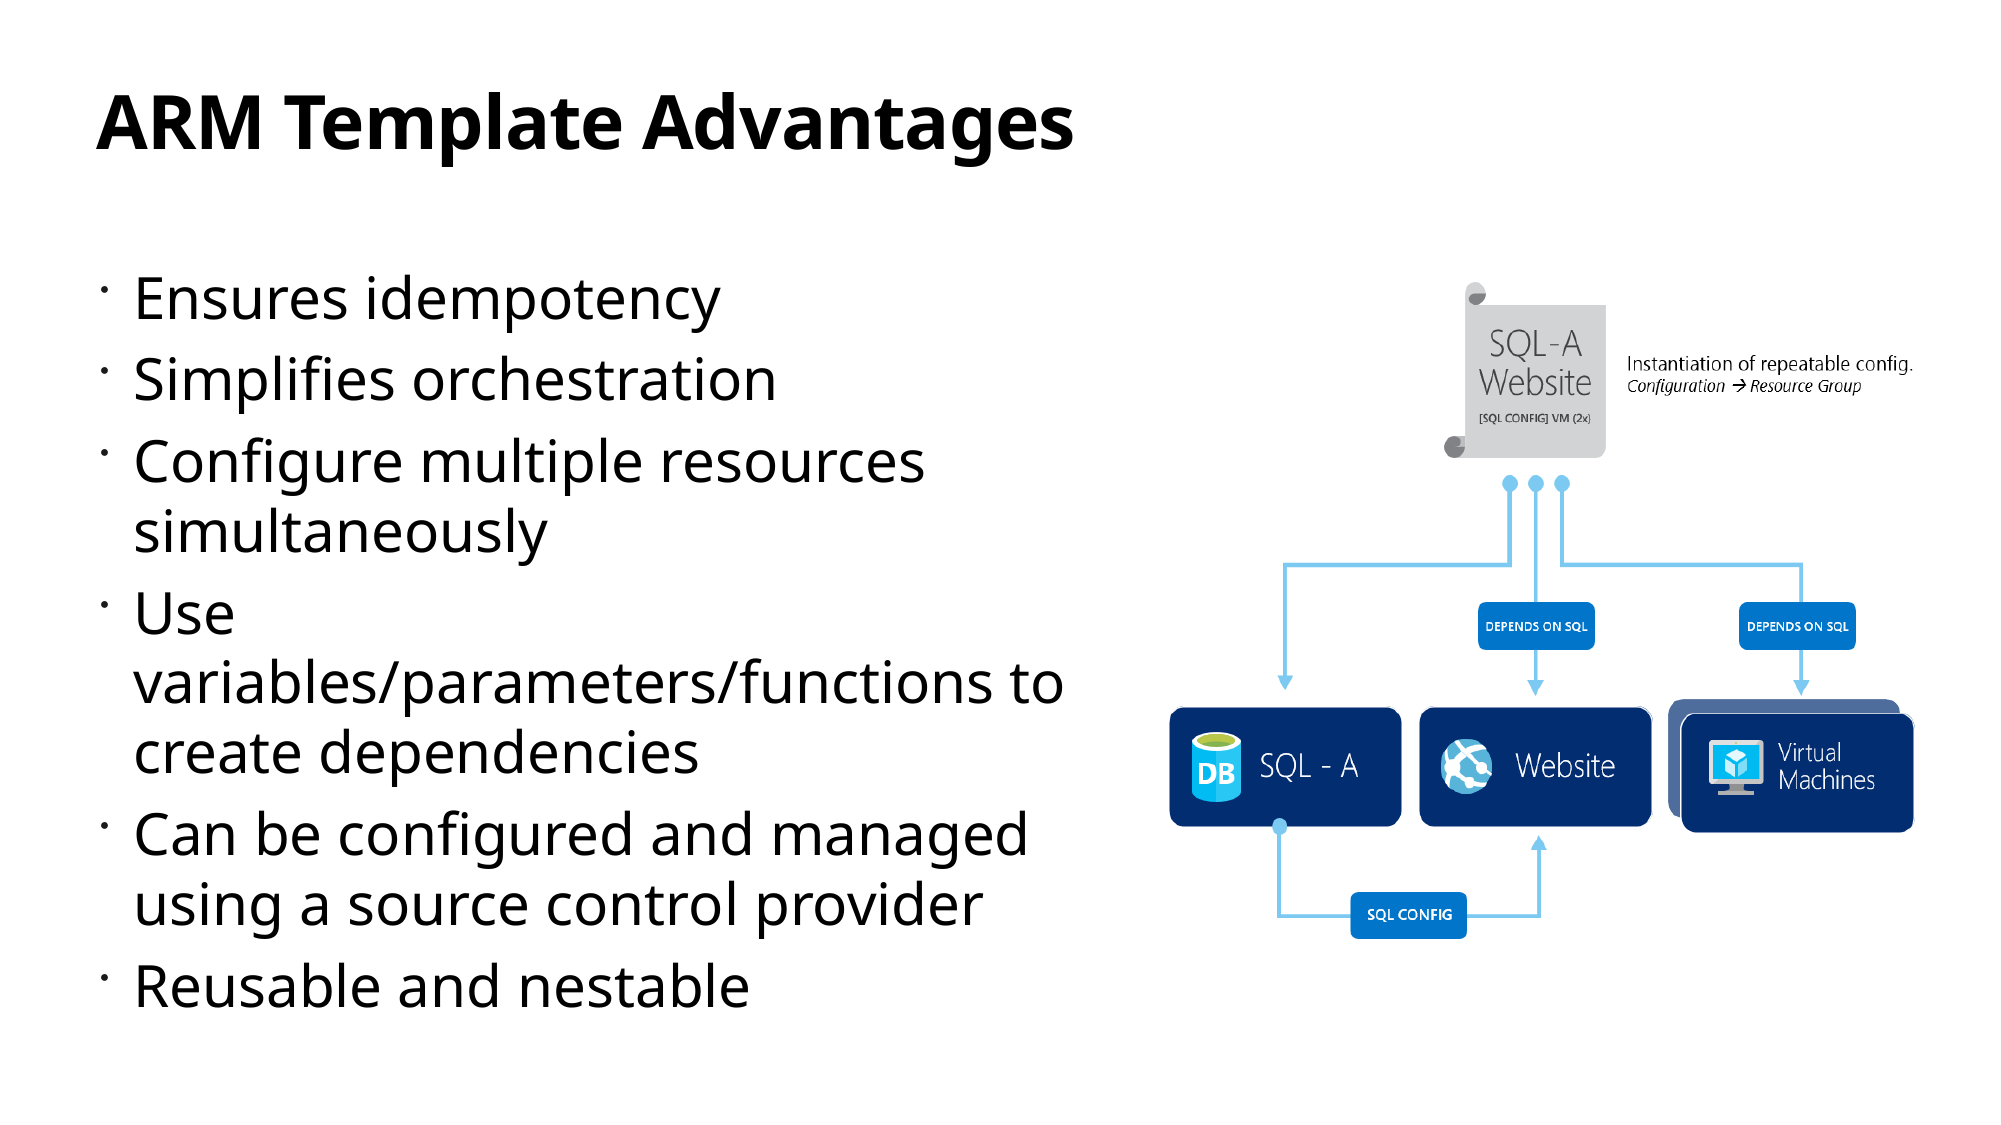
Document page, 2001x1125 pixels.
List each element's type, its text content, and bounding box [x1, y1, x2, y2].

title ARM Template Advantages [96, 75, 1904, 166]
picture [1112, 243, 1964, 968]
list Ensures idempotency Simplifies orchestration Configure multiple resources simultaneously Use variables/parameters/functions to create dependencies Can be configured and managed using a source control provider Reusable and nestable [95, 260, 1112, 968]
